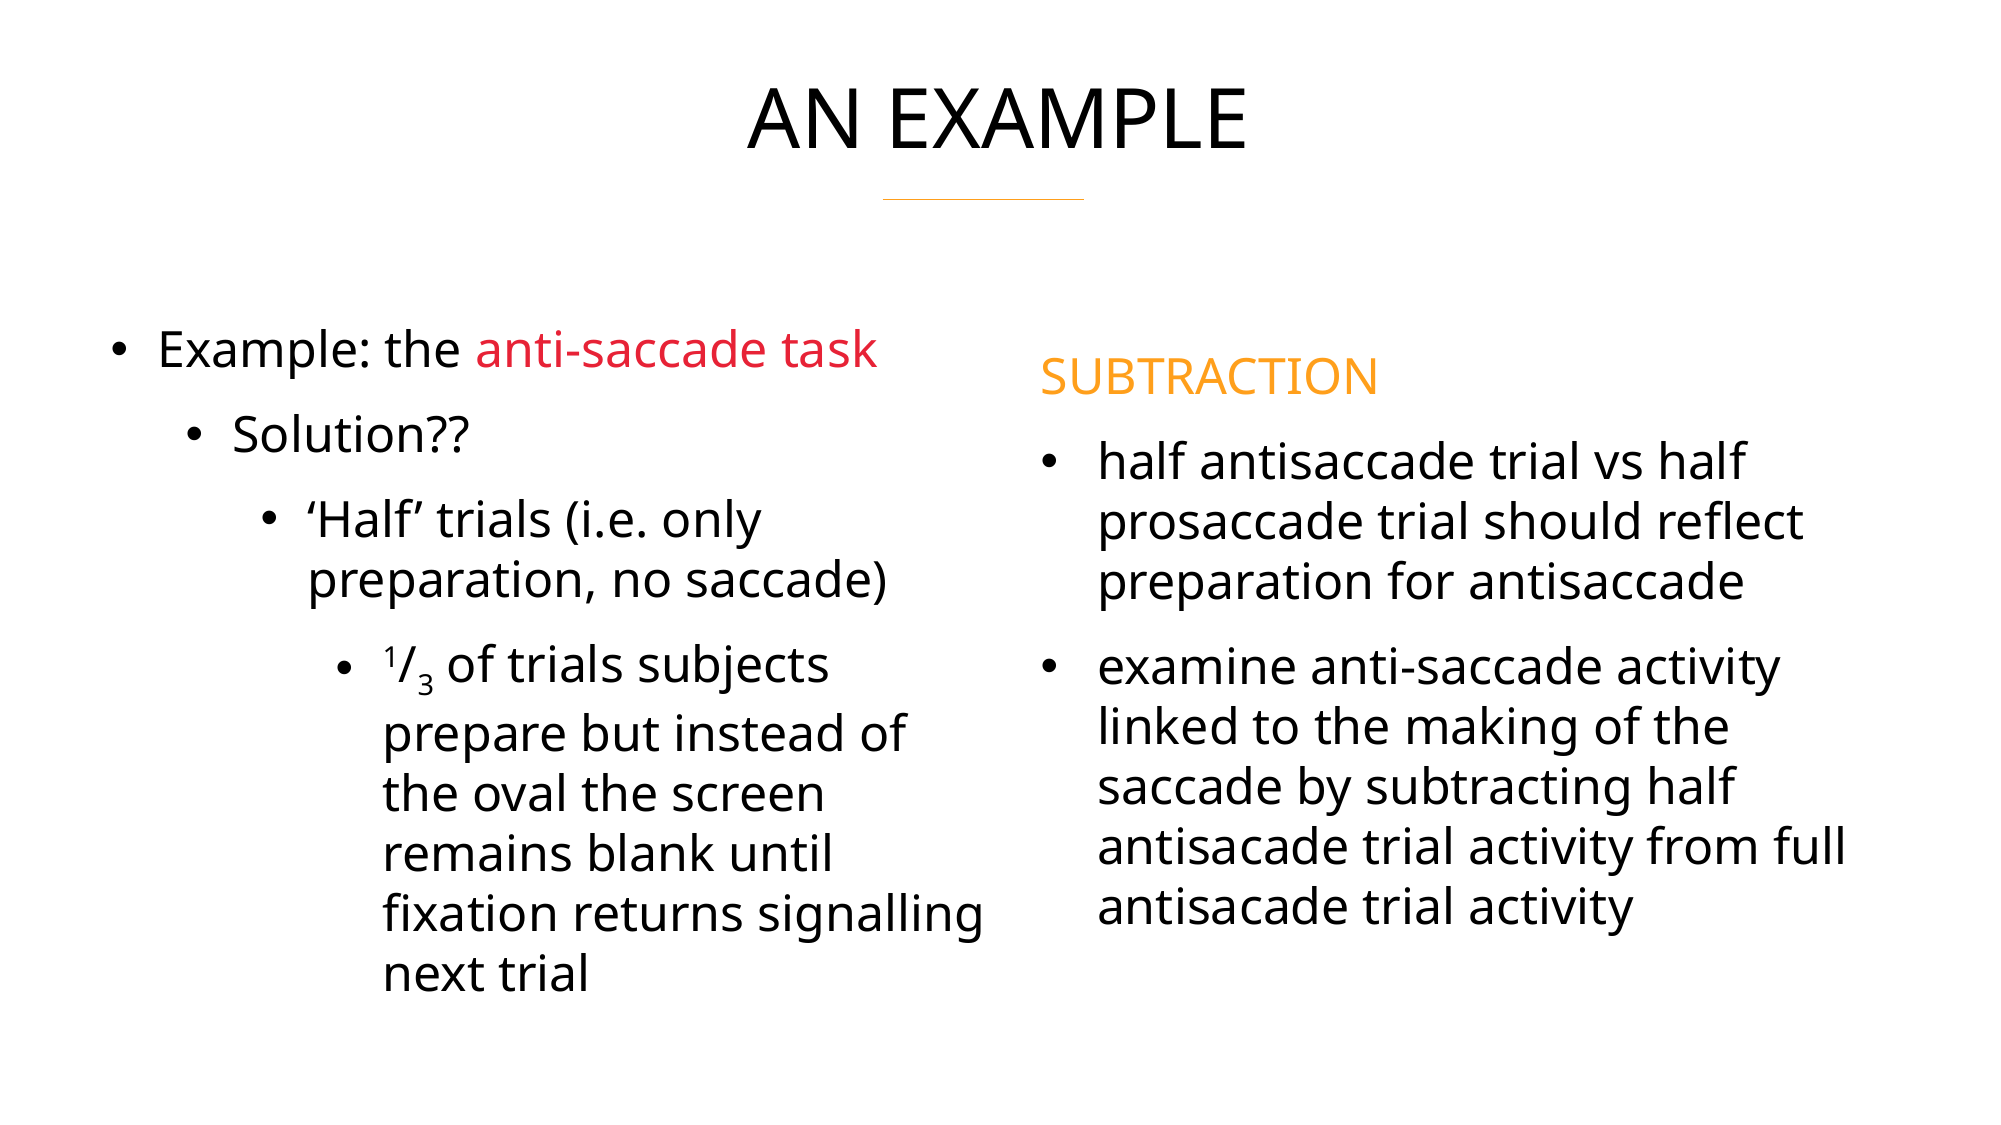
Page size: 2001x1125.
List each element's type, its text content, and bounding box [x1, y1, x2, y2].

text_box AN EXAMPLE [733, 57, 1265, 173]
text_box SUBTRACTION half antisaccade trial vs half prosaccade trial should reflect preparation for antisaccade examine anti-saccade activity linked to the making of the saccade by subtracting half antisacade trial activity from full antisacade trial activity [1025, 337, 1932, 943]
text_box Example: the anti-saccade task Solution?? ‘Half’ trials (i.e. only preparation, no saccade) 1/3 of trials subjects prepare but instead of the oval the screen remains blank until fixation returns signalling next trial [95, 310, 1001, 1009]
